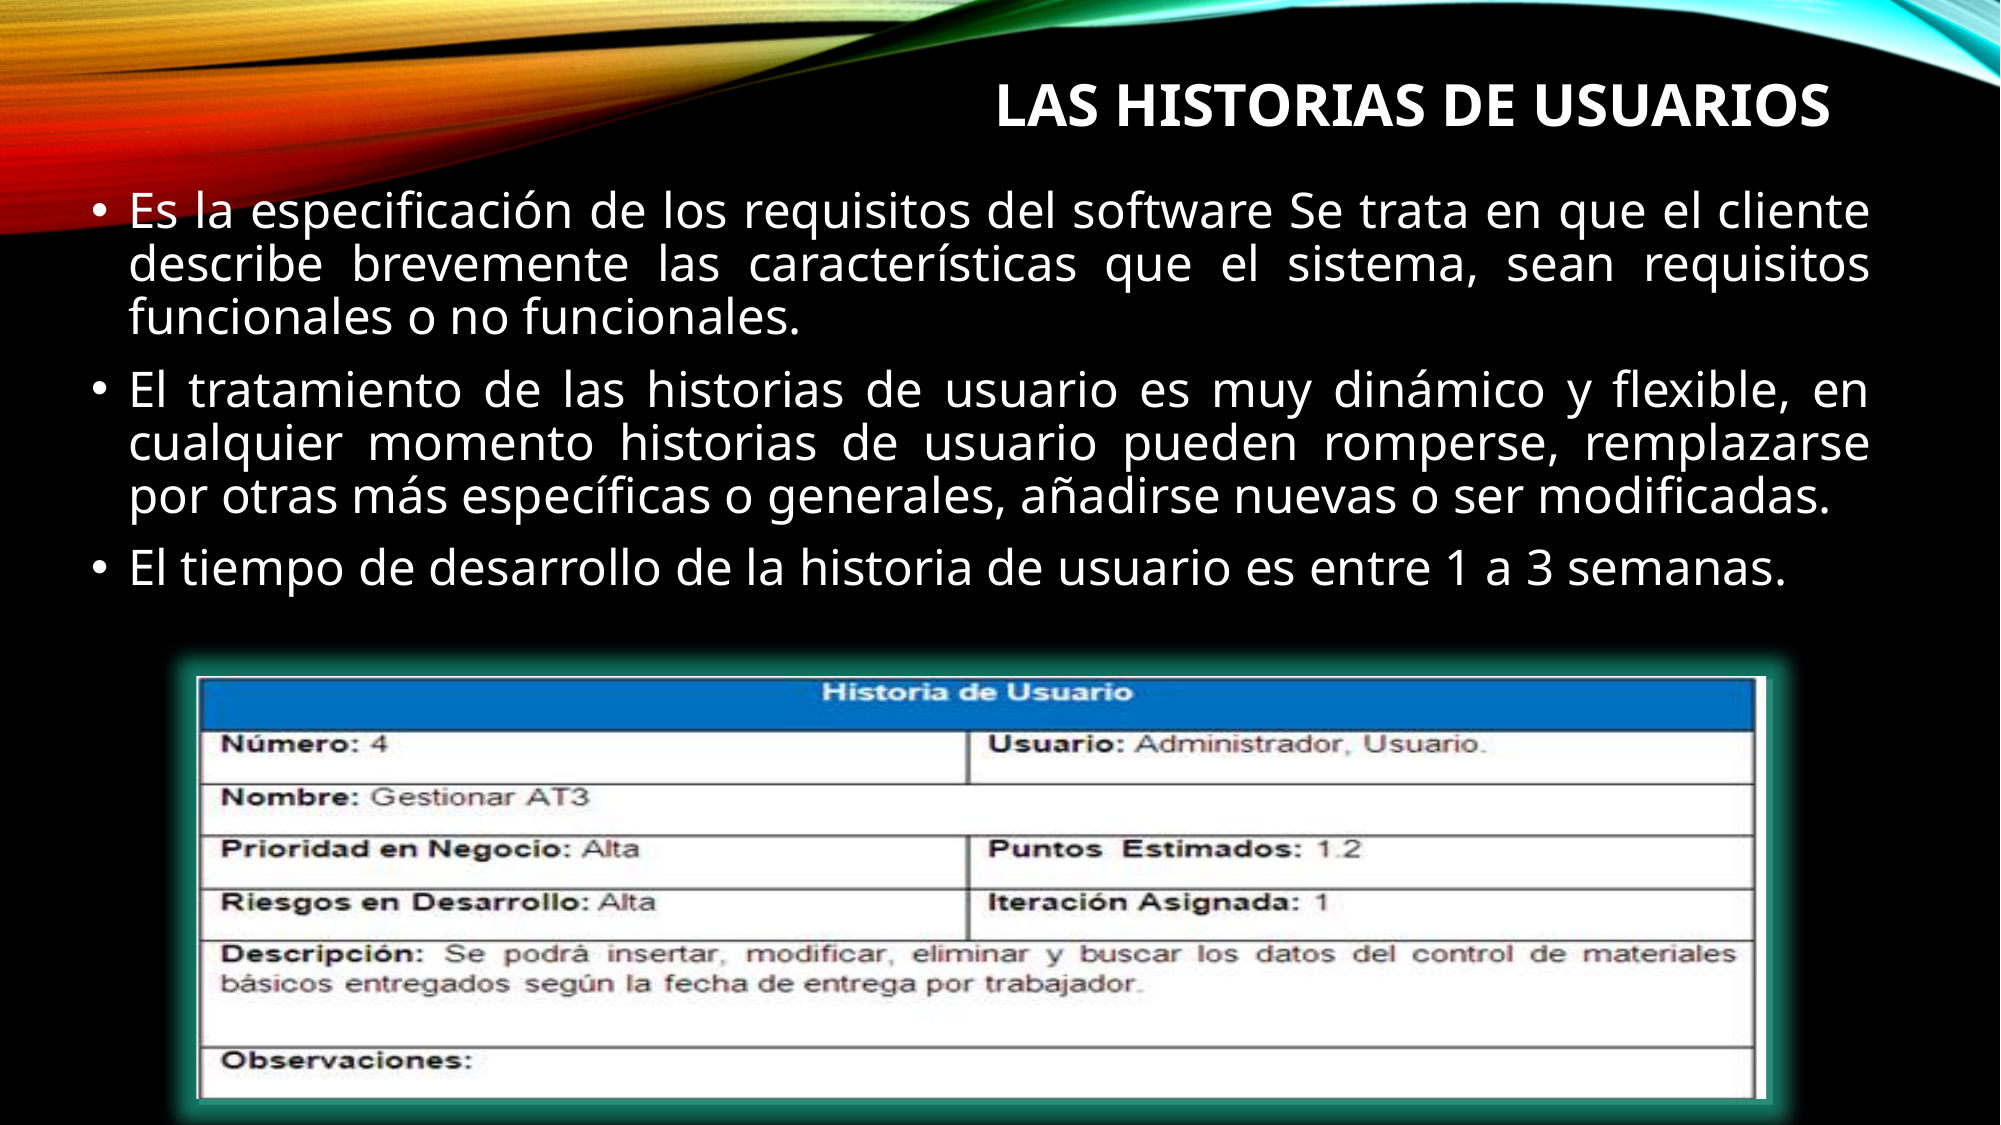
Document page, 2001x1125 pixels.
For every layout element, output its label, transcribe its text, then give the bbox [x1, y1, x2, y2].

list Es la especificación de los requisitos del software Se trata en que el cliente describe brevemente las características que el sistema, sean requisitos funcionales o no funcionales. El tratamiento de las historias de usuario es muy dinámico y flexible, en cualquier momento historias de usuario pueden romperse, remplazarse por otras más específicas o generales, añadirse nuevas o ser modificadas. El tiempo de desarrollo de la historia de usuario es entre 1 a 3 semanas. [76, 178, 1887, 672]
picture [0, 0, 2000, 237]
picture [196, 675, 1767, 1099]
title LAS HISTORIAS DE USUARIOS [136, 40, 1862, 174]
